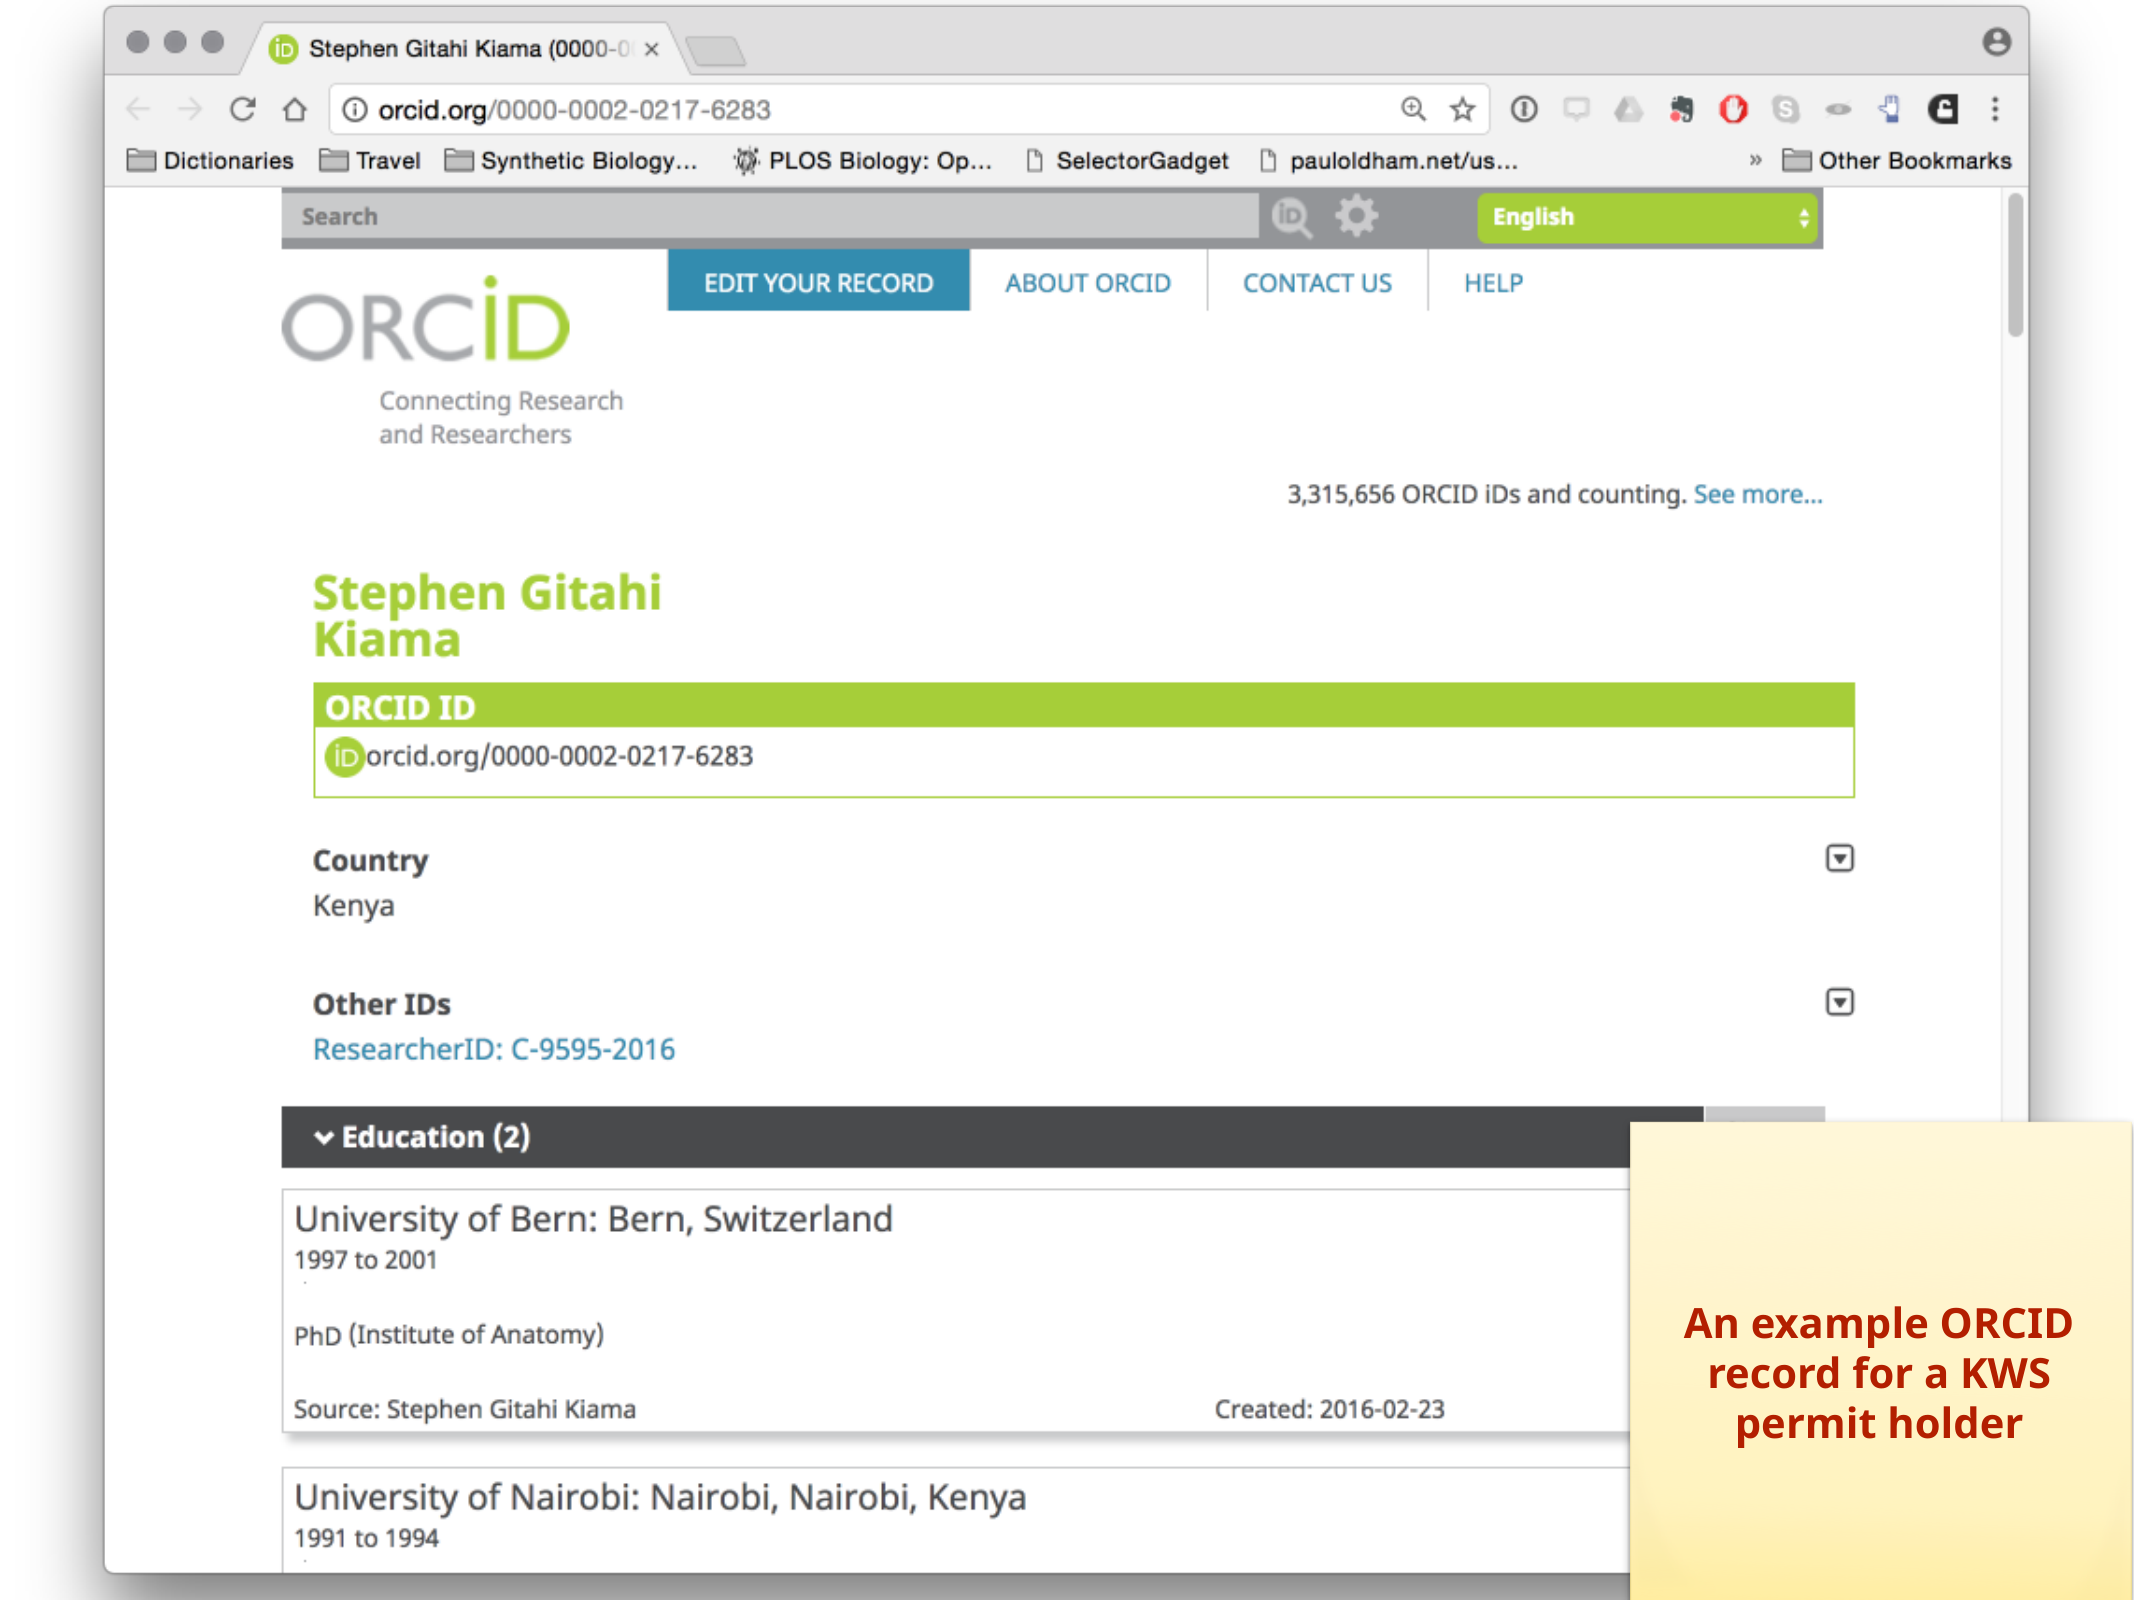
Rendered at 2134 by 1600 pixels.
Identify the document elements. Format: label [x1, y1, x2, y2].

text_box [1610, 1117, 2134, 1600]
picture [0, 0, 2134, 1600]
